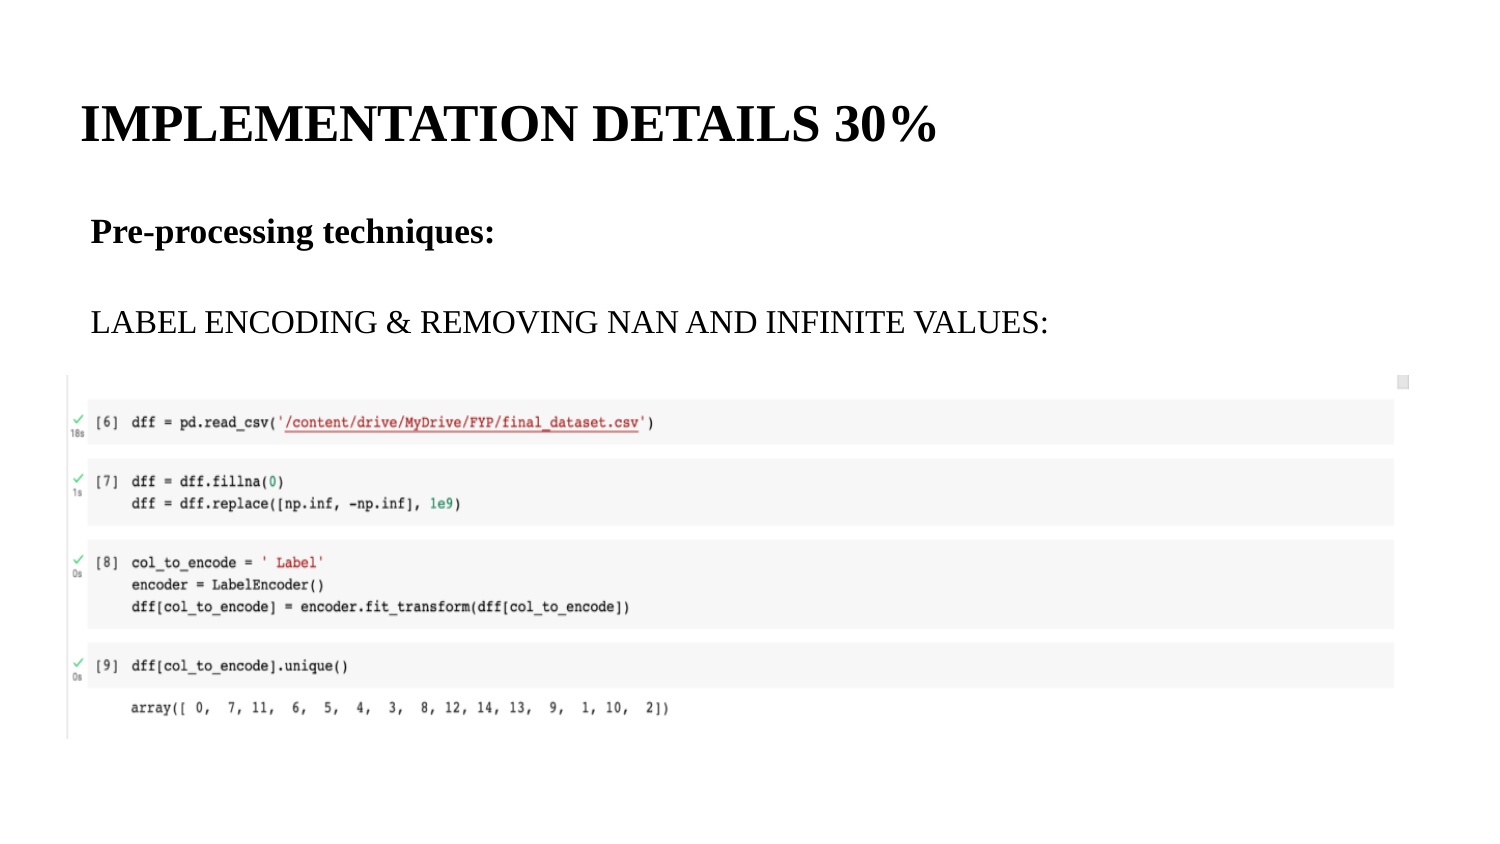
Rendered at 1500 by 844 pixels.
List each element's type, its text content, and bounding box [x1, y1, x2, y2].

text_box LABEL ENCODING & REMOVING NAN AND INFINITE VALUES: [75, 285, 1250, 356]
picture [62, 375, 1409, 739]
text_box Pre-processing techniques: [75, 192, 1250, 266]
title IMPLEMENTATION DETAILS 30% [51, 72, 1449, 167]
